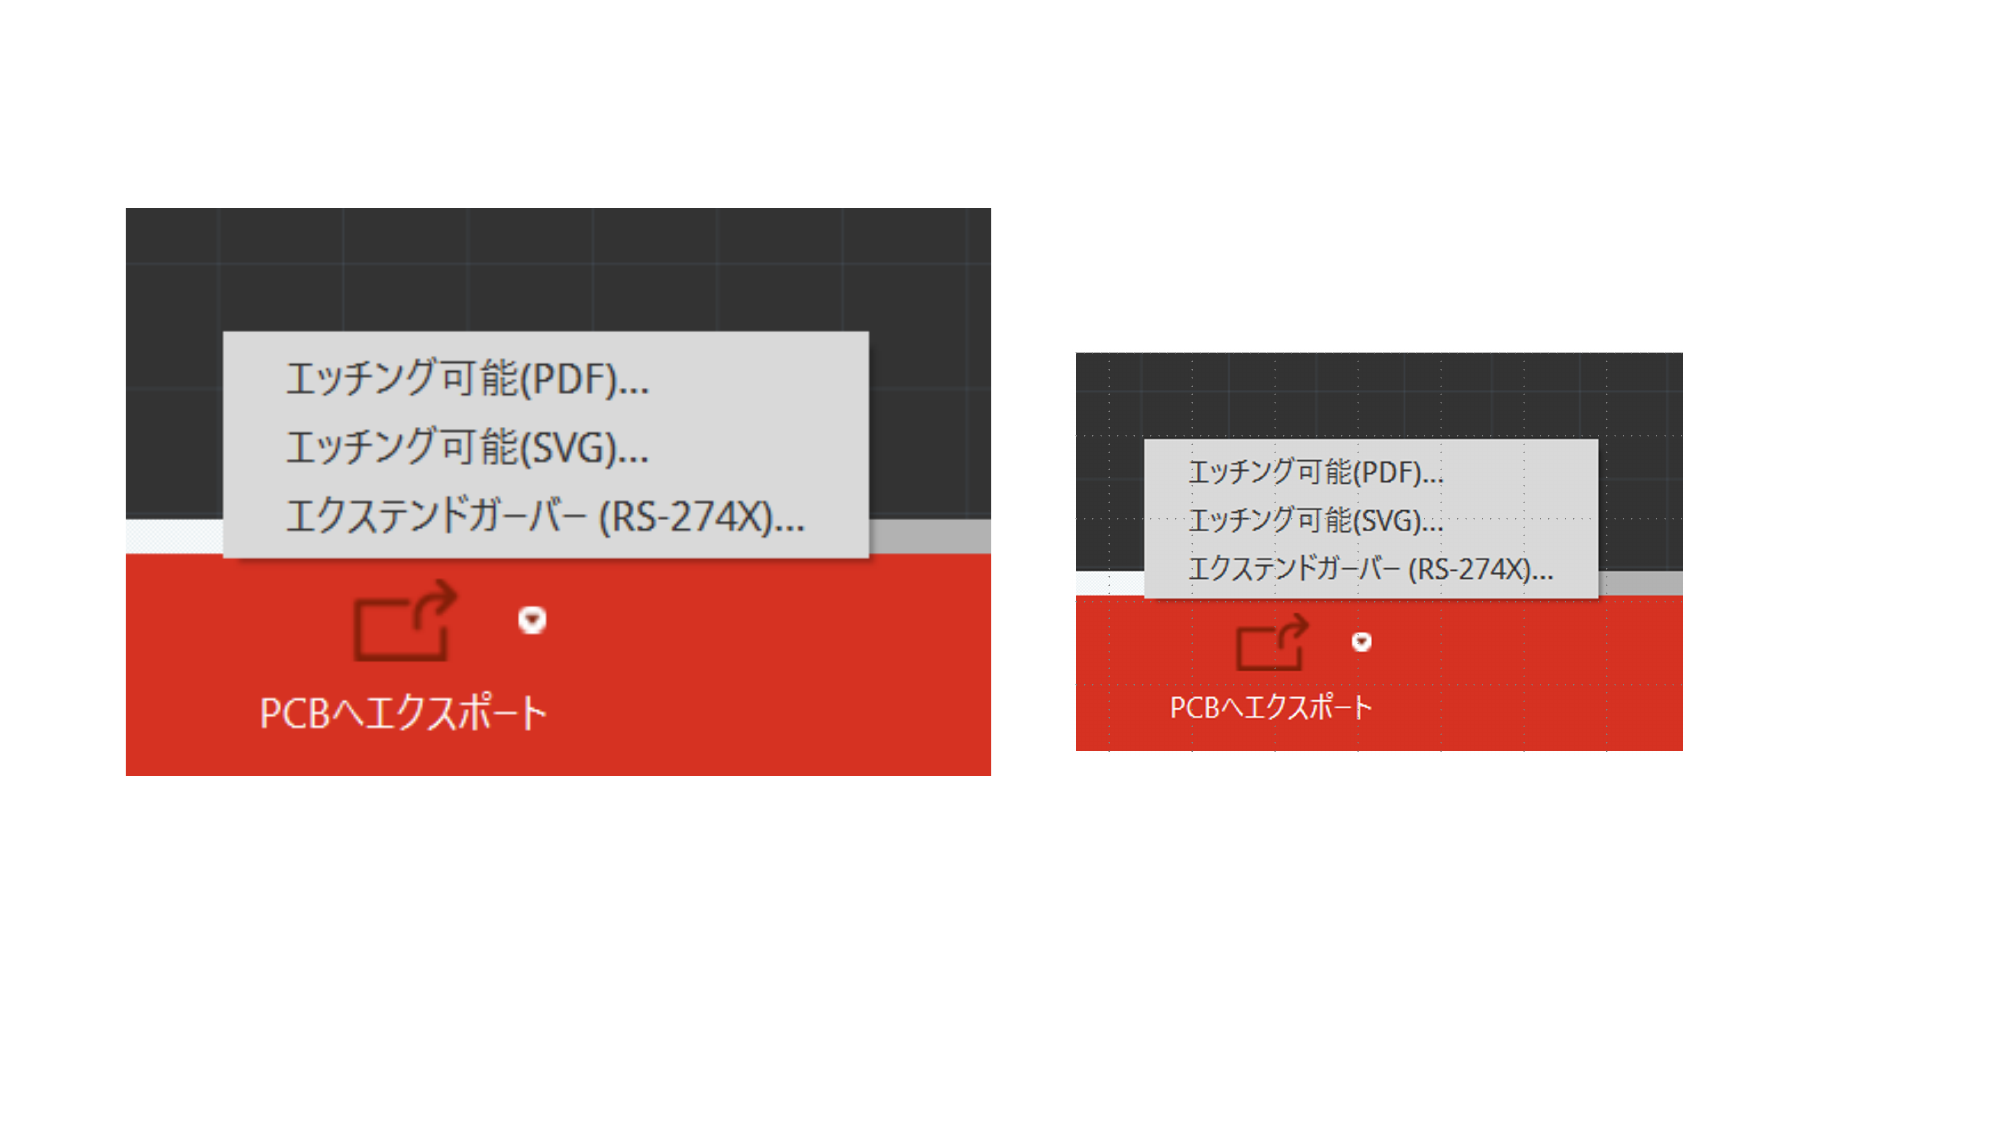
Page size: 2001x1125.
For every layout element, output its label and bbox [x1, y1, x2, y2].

picture [125, 208, 992, 776]
picture [1070, 349, 1685, 756]
